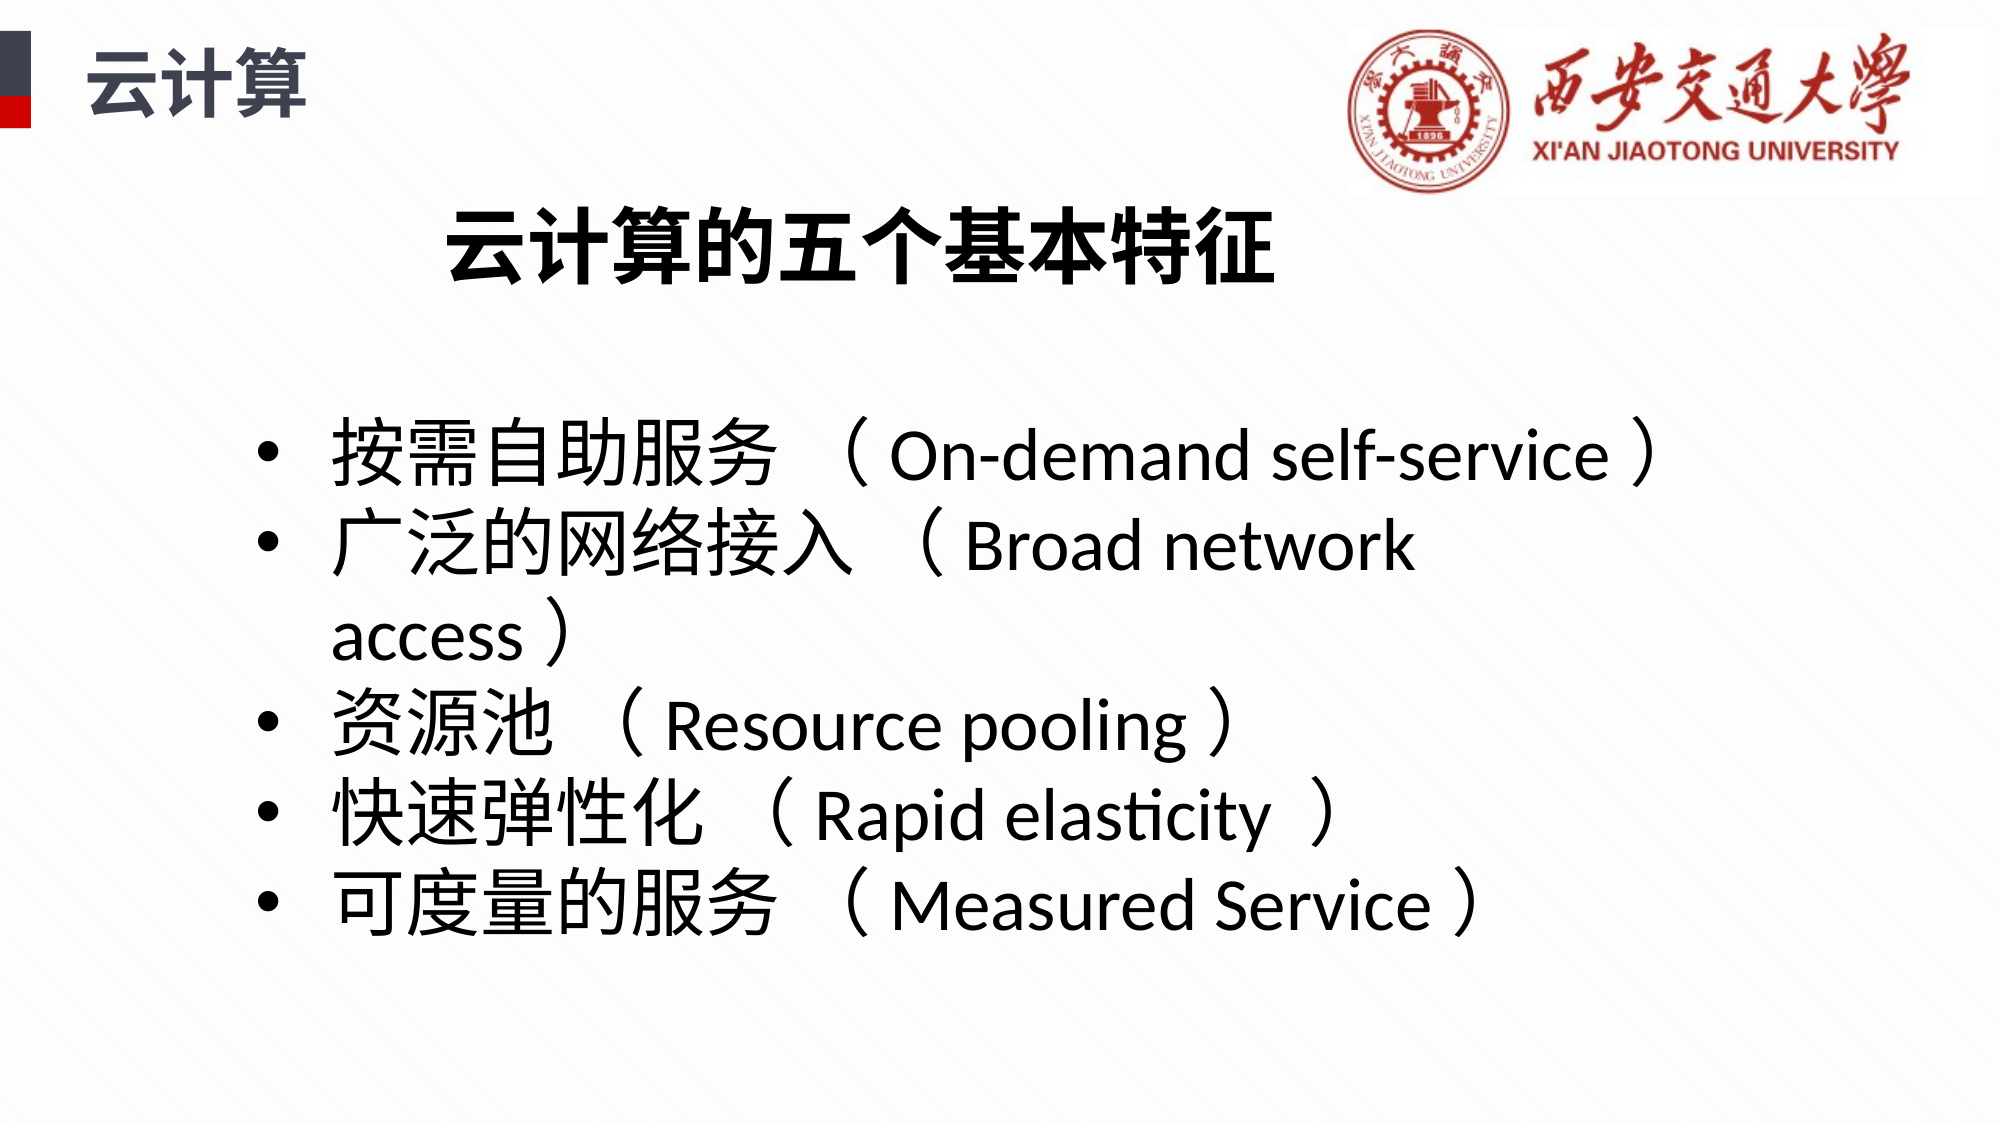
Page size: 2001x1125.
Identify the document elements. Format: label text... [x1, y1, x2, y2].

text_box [0, 30, 31, 129]
text_box 云计算 [69, 29, 325, 134]
text_box 云计算的五个基本特征 [389, 186, 1332, 302]
picture [1347, 27, 1985, 196]
text_box 按需自助服务 （On-demand self-service） 广泛的网络接入 （Broad network access） 资源池 （Resource pooling） 快速弹性化 （Rapid elasticity ） 可度量的服务 （Measured Service） [240, 398, 1732, 953]
